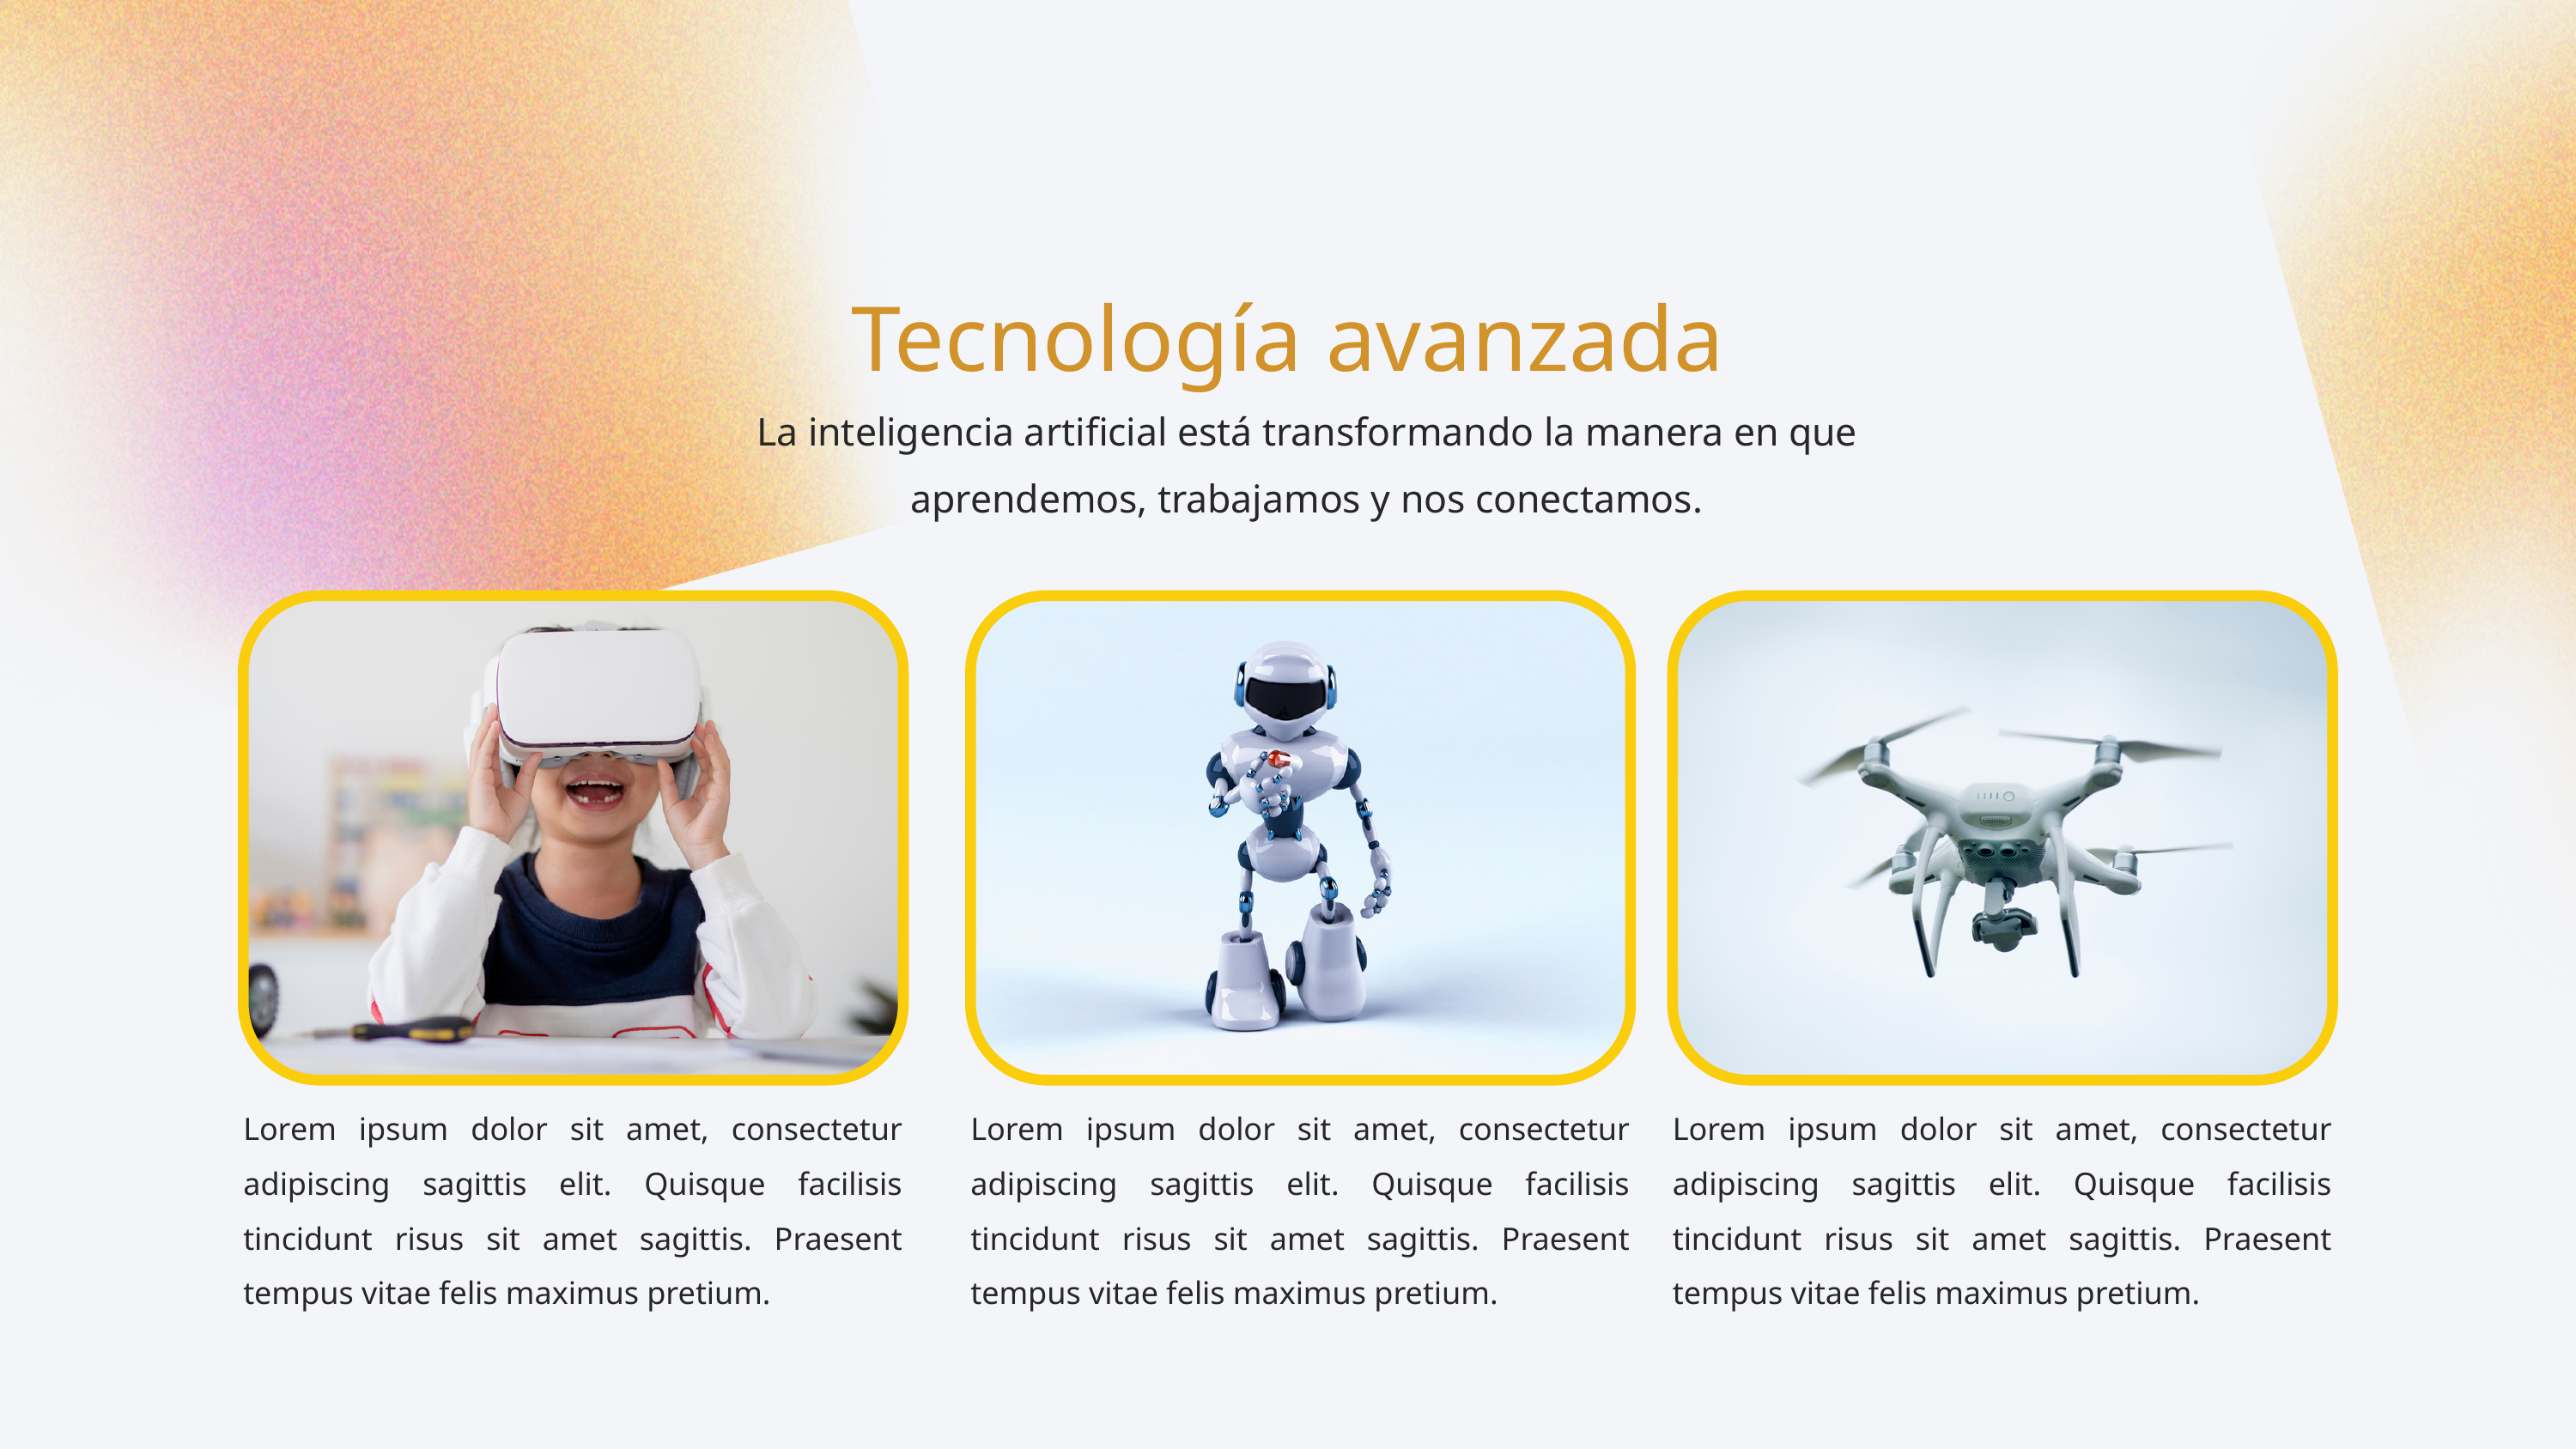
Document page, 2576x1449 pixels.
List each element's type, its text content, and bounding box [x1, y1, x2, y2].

text_box [0, 0, 923, 773]
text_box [1672, 595, 2333, 1081]
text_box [243, 595, 904, 1081]
text_box Tecnología avanzada [704, 273, 1871, 390]
text_box Lorem ipsum dolor sit amet, consectetur adipiscing sagittis elit. Quisque facilisis tincidunt risus sit amet sagittis. Praesent tempus vitae felis maximus pretium. [970, 1092, 1631, 1311]
text_box Lorem ipsum dolor sit amet, consectetur adipiscing sagittis elit. Quisque facilisis tincidunt risus sit amet sagittis. Praesent tempus vitae felis maximus pretium. [243, 1092, 903, 1311]
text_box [970, 595, 1631, 1081]
text_box La inteligencia artificial está transformando la manera en que aprendemos, trabajamos y nos conectamos. [683, 385, 1930, 521]
text_box Lorem ipsum dolor sit amet, consectetur adipiscing sagittis elit. Quisque facilisis tincidunt risus sit amet sagittis. Praesent tempus vitae felis maximus pretium. [1672, 1092, 2333, 1311]
text_box [2207, 0, 2576, 1304]
